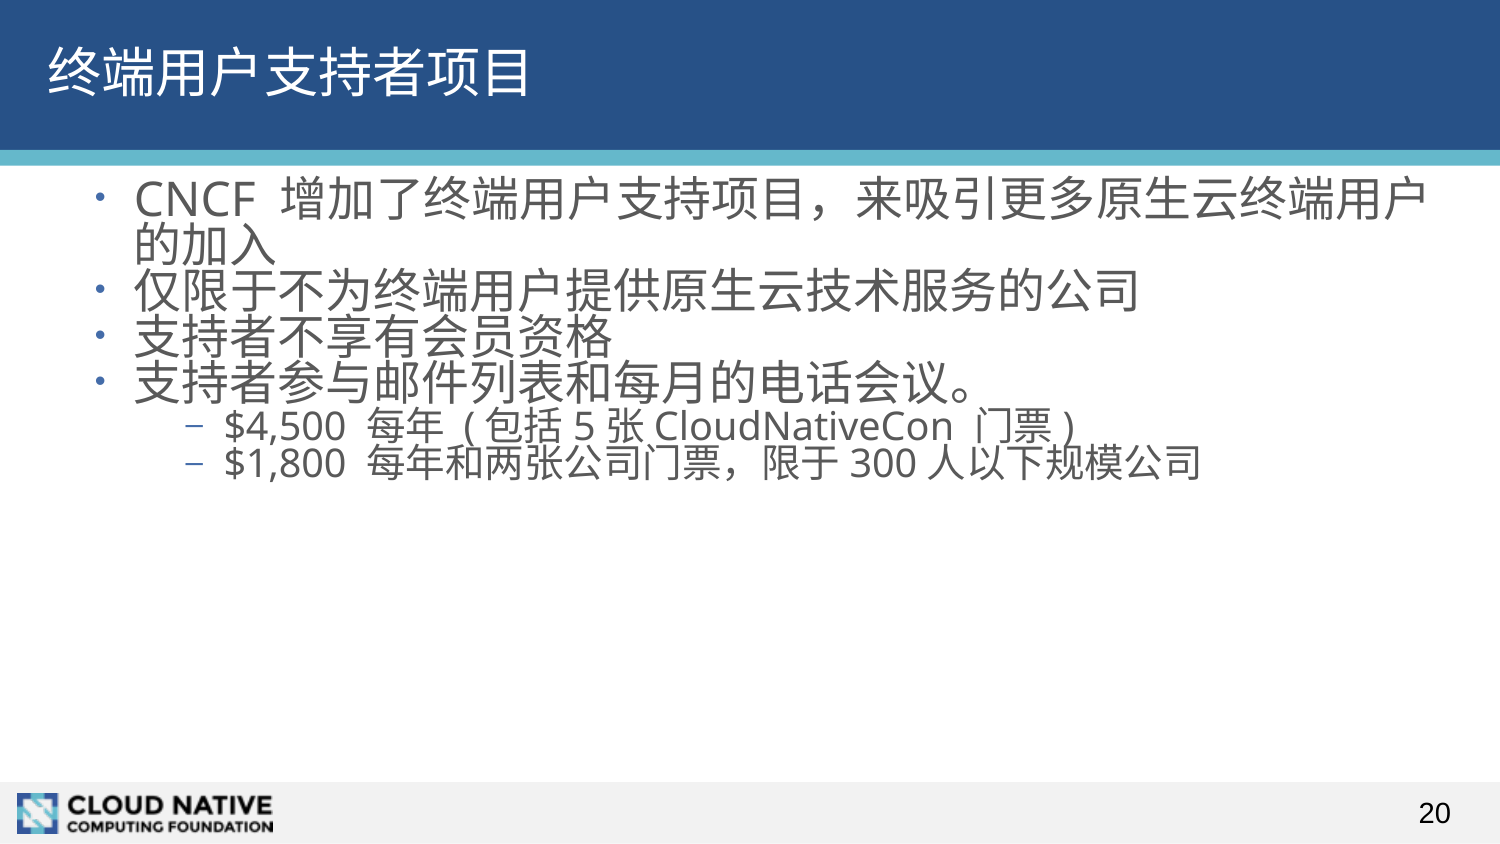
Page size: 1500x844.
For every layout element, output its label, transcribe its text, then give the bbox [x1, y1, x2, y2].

title 终端用户支持者项目 [26, 15, 1464, 127]
slide_number 20 [1403, 779, 1494, 844]
picture [17, 793, 273, 834]
list CNCF 增加了终端用户支持项目，来吸引更多原生云终端用户的加入 仅限于不为终端用户提供原生云技术服务的公司 支持者不享有会员资格 支持者参与邮件列表和每月的电话会议。 $4,500 每年 (包括5张CloudNativeCon 门票) $1,800 每年和两张公司门票，限于300人以下规模公司 [38, 159, 1464, 770]
